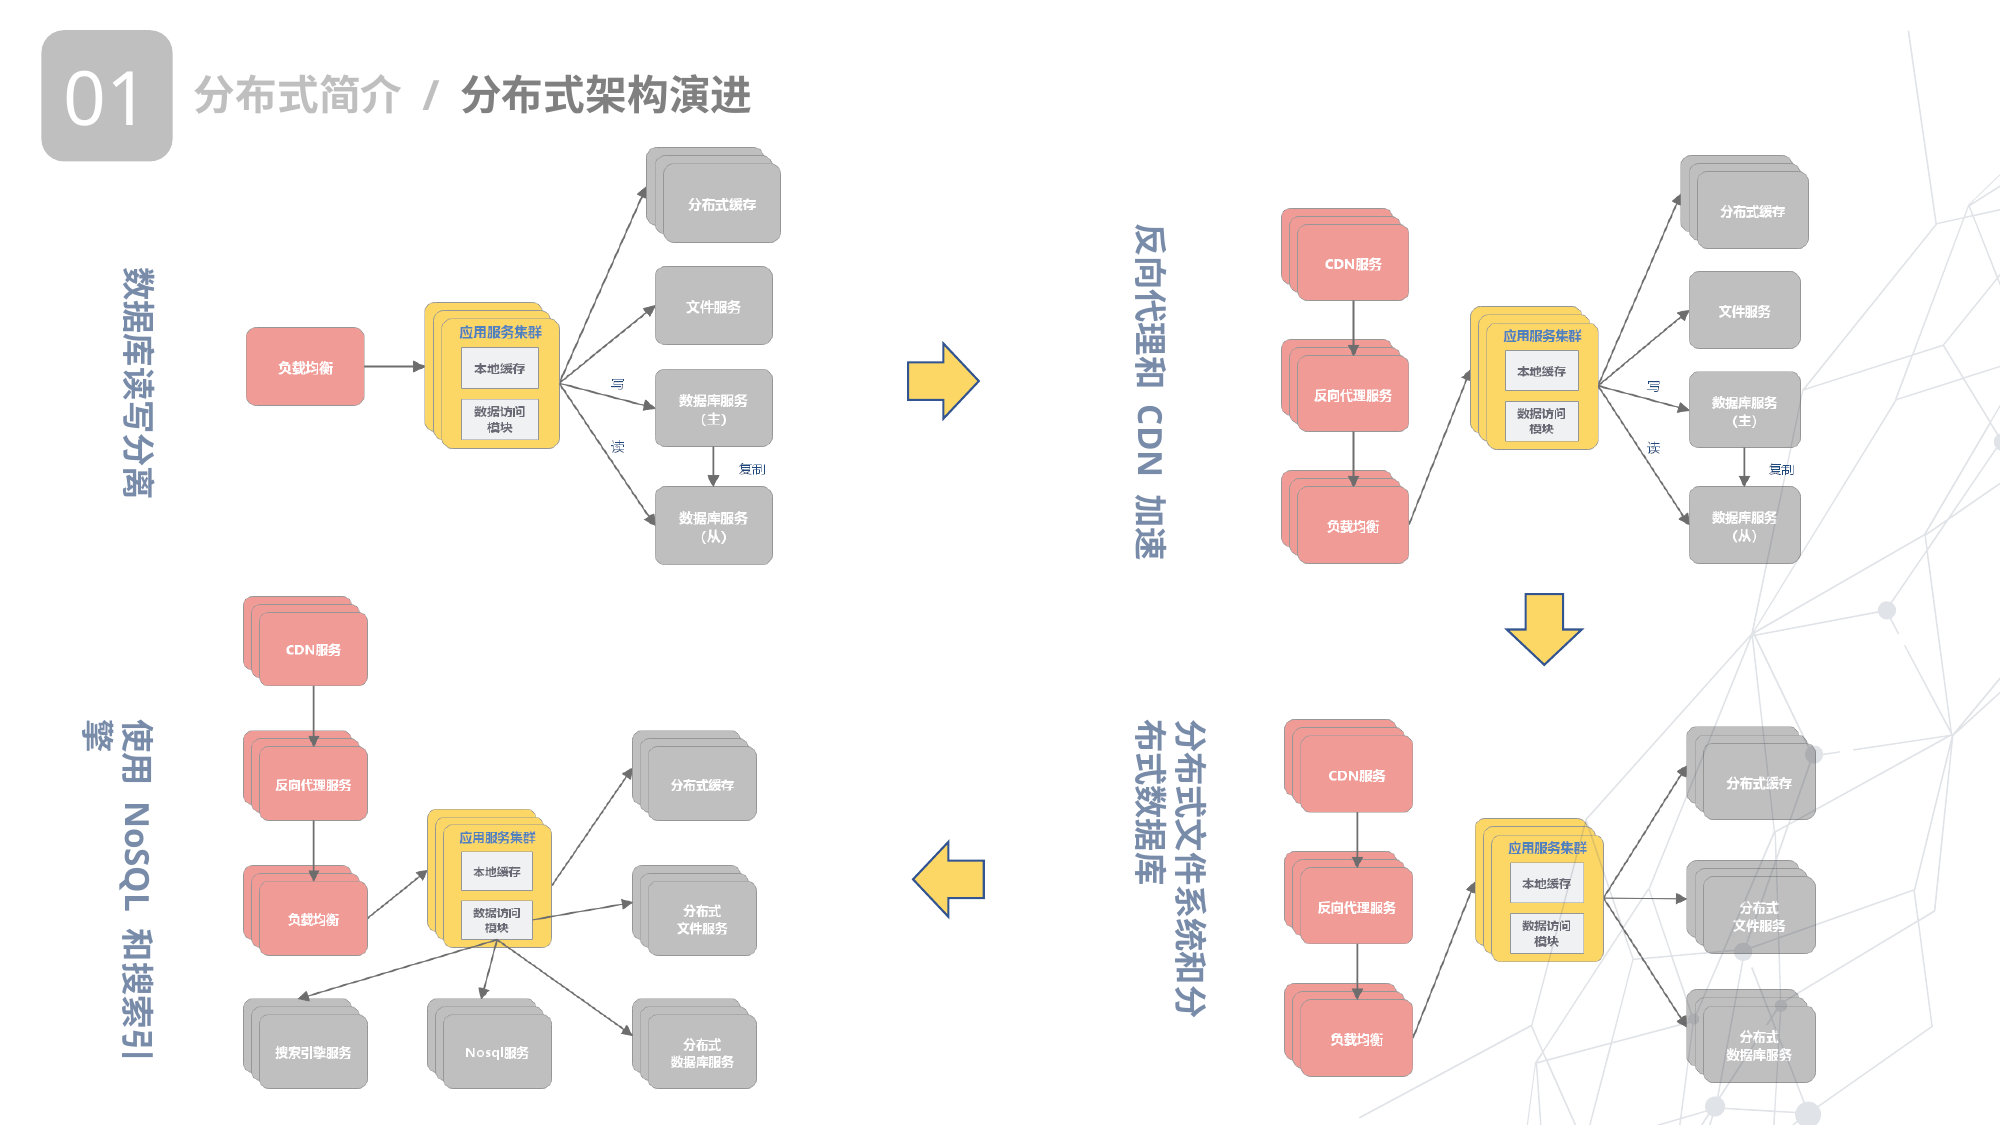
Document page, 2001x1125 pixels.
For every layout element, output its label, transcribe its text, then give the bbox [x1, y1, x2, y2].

text_box [1700, 1116, 1709, 1125]
picture [1251, 686, 1848, 1116]
text_box [907, 340, 981, 422]
text_box 01 [41, 30, 173, 162]
text_box [1656, 1116, 1692, 1125]
text_box [1704, 30, 2000, 1087]
picture [1248, 122, 1841, 595]
text_box 分布式简介 / 分布式架构演进 [194, 35, 958, 138]
text_box [911, 839, 985, 920]
text_box 分布式文件系统和分布式数据库 [1107, 704, 1219, 1038]
text_box 使用 NoSQL 和搜索引擎 [95, 704, 166, 1094]
picture [211, 113, 815, 1120]
text_box 反向代理和 CDN 加速 [1108, 208, 1179, 586]
text_box 数据库读写分离 [96, 252, 168, 586]
text_box [1504, 595, 1585, 667]
text_box [1791, 1116, 1821, 1125]
text_box [1709, 1116, 1718, 1125]
text_box [1570, 1116, 1577, 1125]
